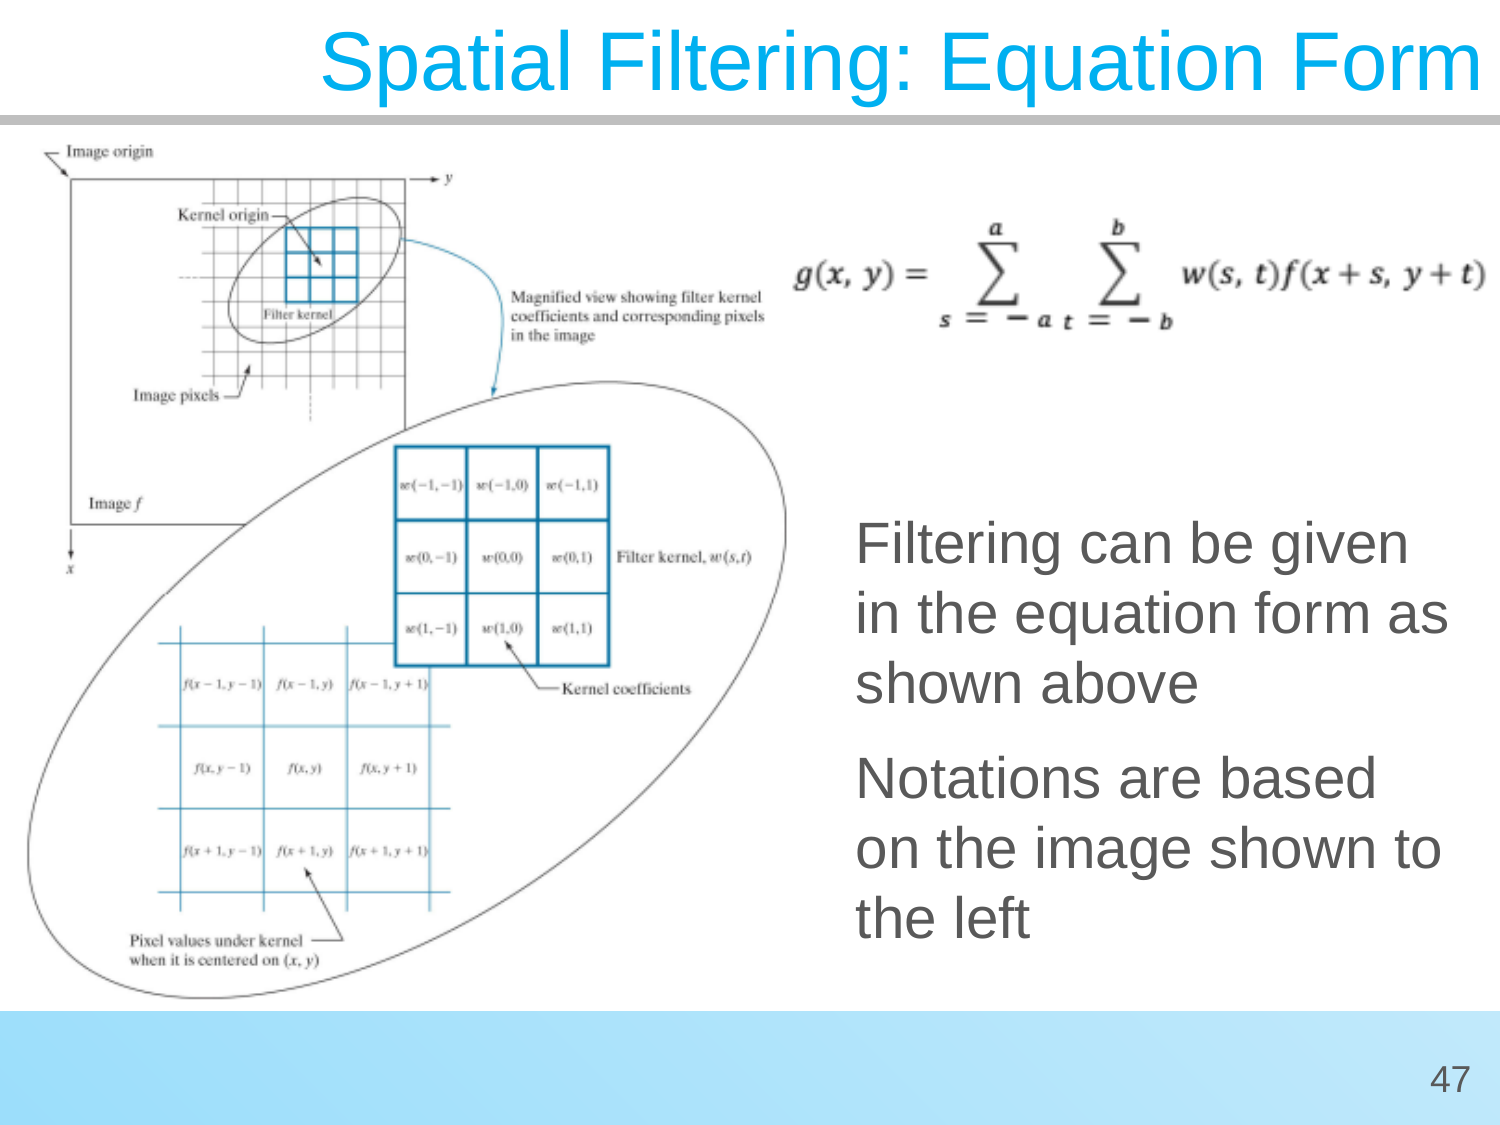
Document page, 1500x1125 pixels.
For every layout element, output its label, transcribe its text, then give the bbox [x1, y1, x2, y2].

text_box Spatial Filtering: Equation Form [0, 0, 1500, 121]
picture [10, 136, 1491, 1005]
text_box Filtering can be given in the equation form as shown above Notations are based on the image shown to the left [841, 497, 1470, 957]
text_box [784, 449, 1452, 1125]
